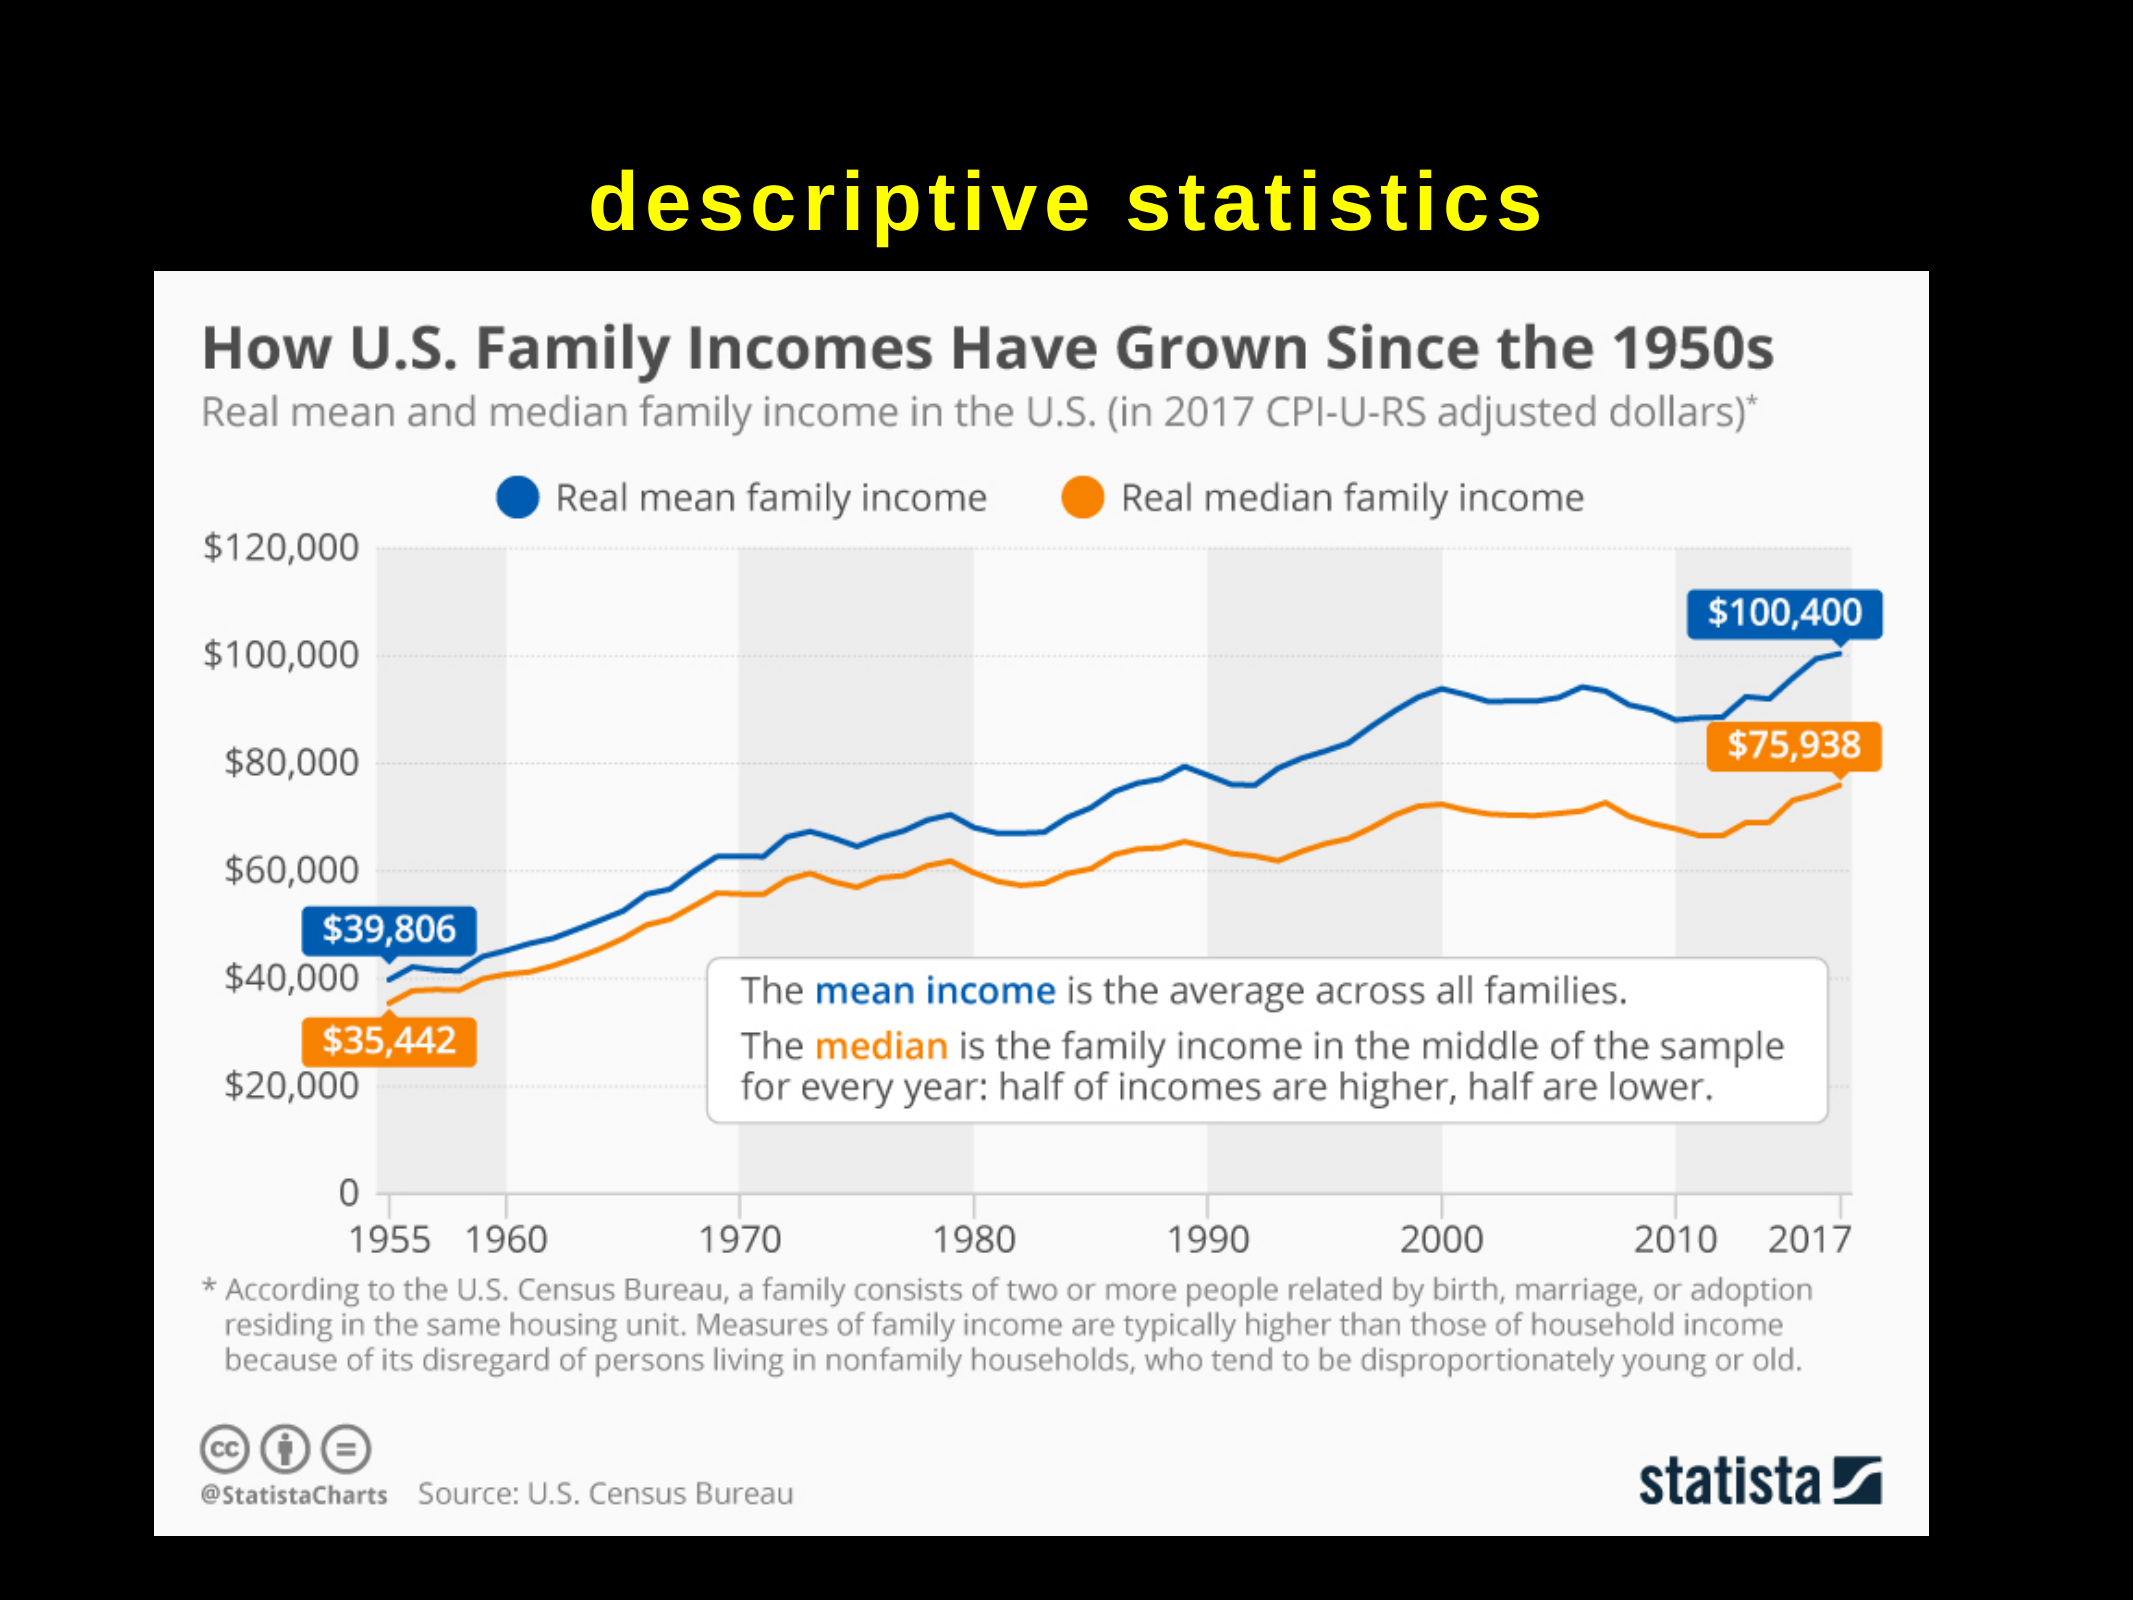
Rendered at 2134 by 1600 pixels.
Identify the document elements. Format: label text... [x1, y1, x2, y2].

title descriptive statistics [106, 63, 2027, 331]
picture [153, 270, 1930, 1537]
